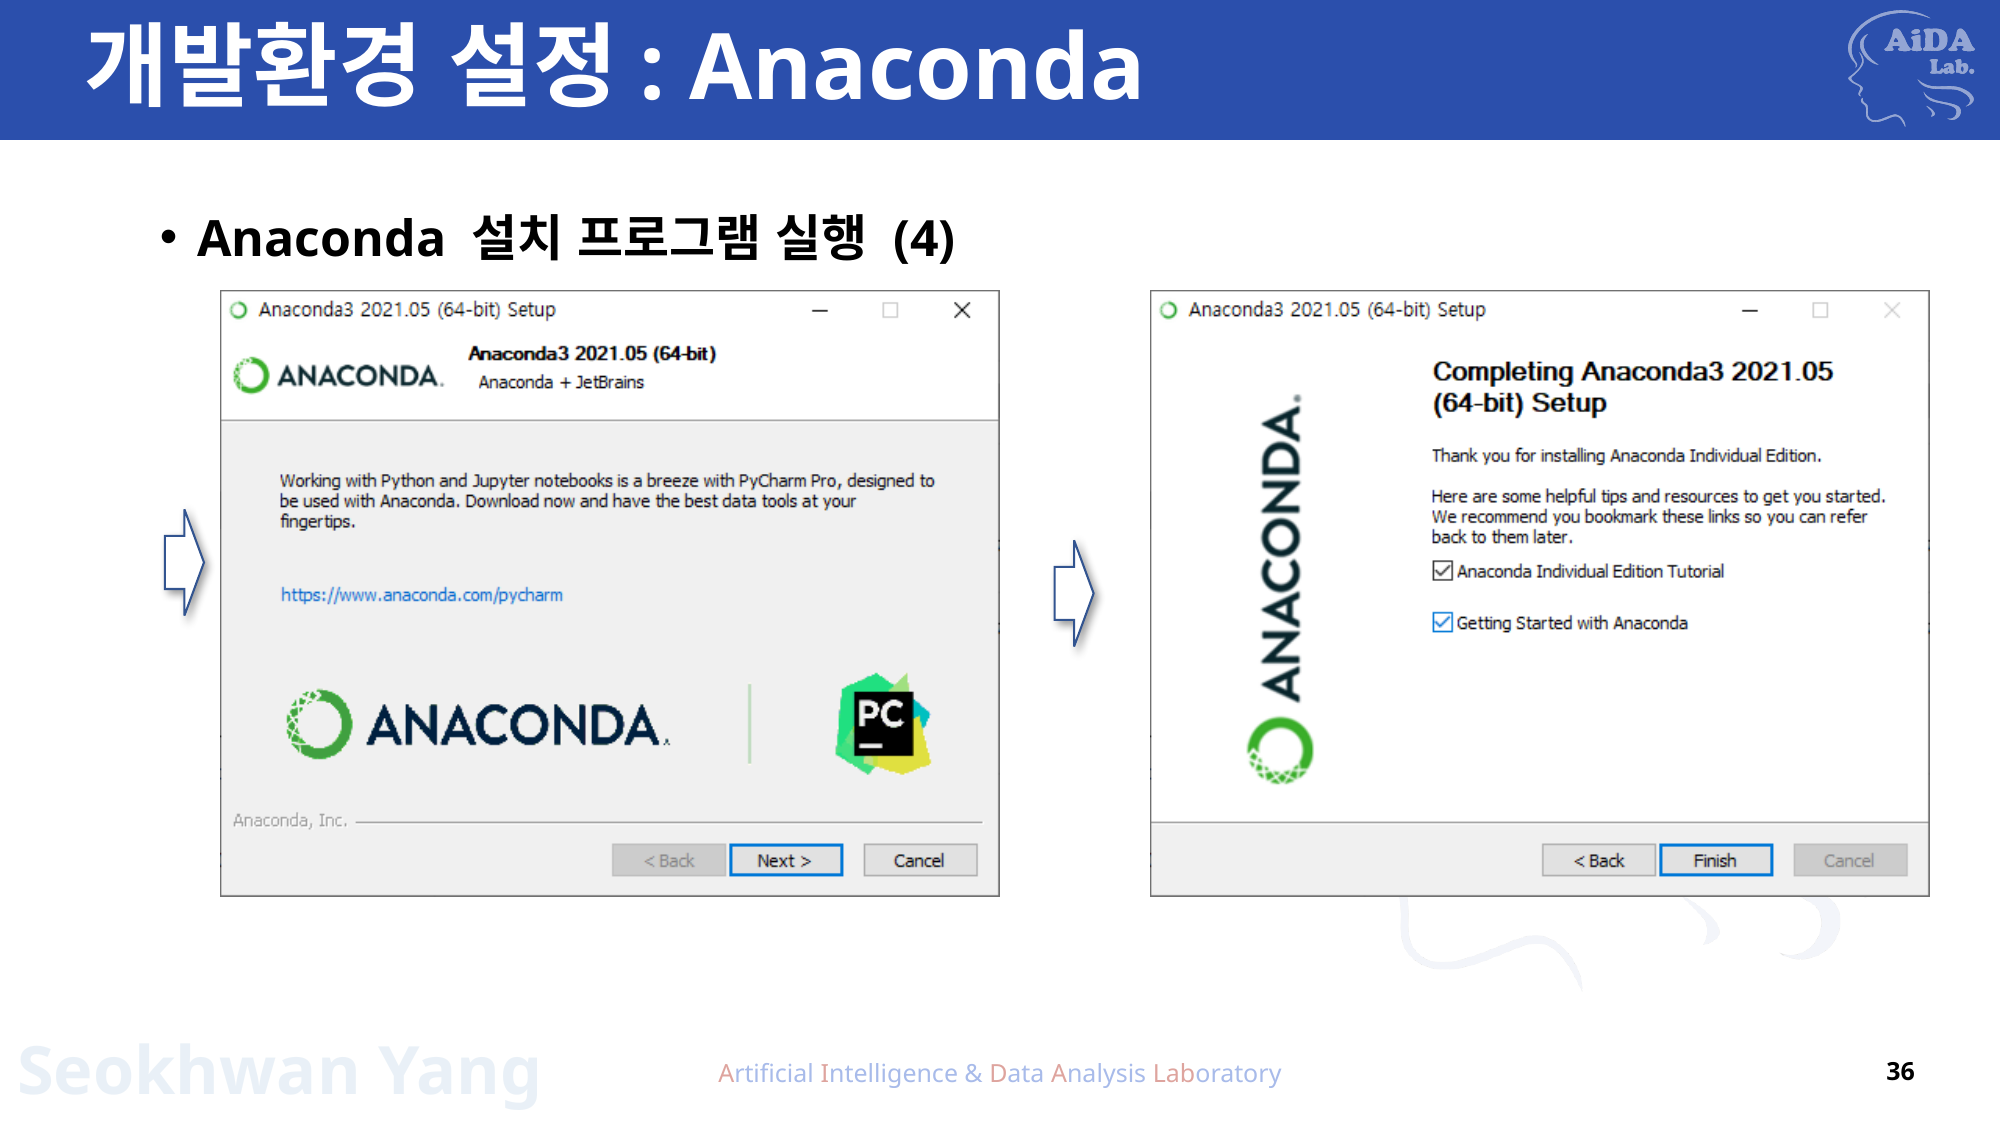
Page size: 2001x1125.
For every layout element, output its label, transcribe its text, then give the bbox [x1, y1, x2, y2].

picture [1150, 290, 1931, 897]
footer Artificial Intelligence & Data Analysis Laboratory [662, 1042, 1338, 1103]
text_box [163, 508, 206, 616]
text_box [1053, 539, 1095, 647]
picture [1842, 7, 1980, 133]
list Anaconda 설치 프로그램 실행 (4) [69, 168, 1930, 1019]
title 개발환경 설정: Anaconda [69, 7, 1823, 133]
slide_number 36 [1412, 1042, 1930, 1103]
picture [220, 290, 1001, 897]
